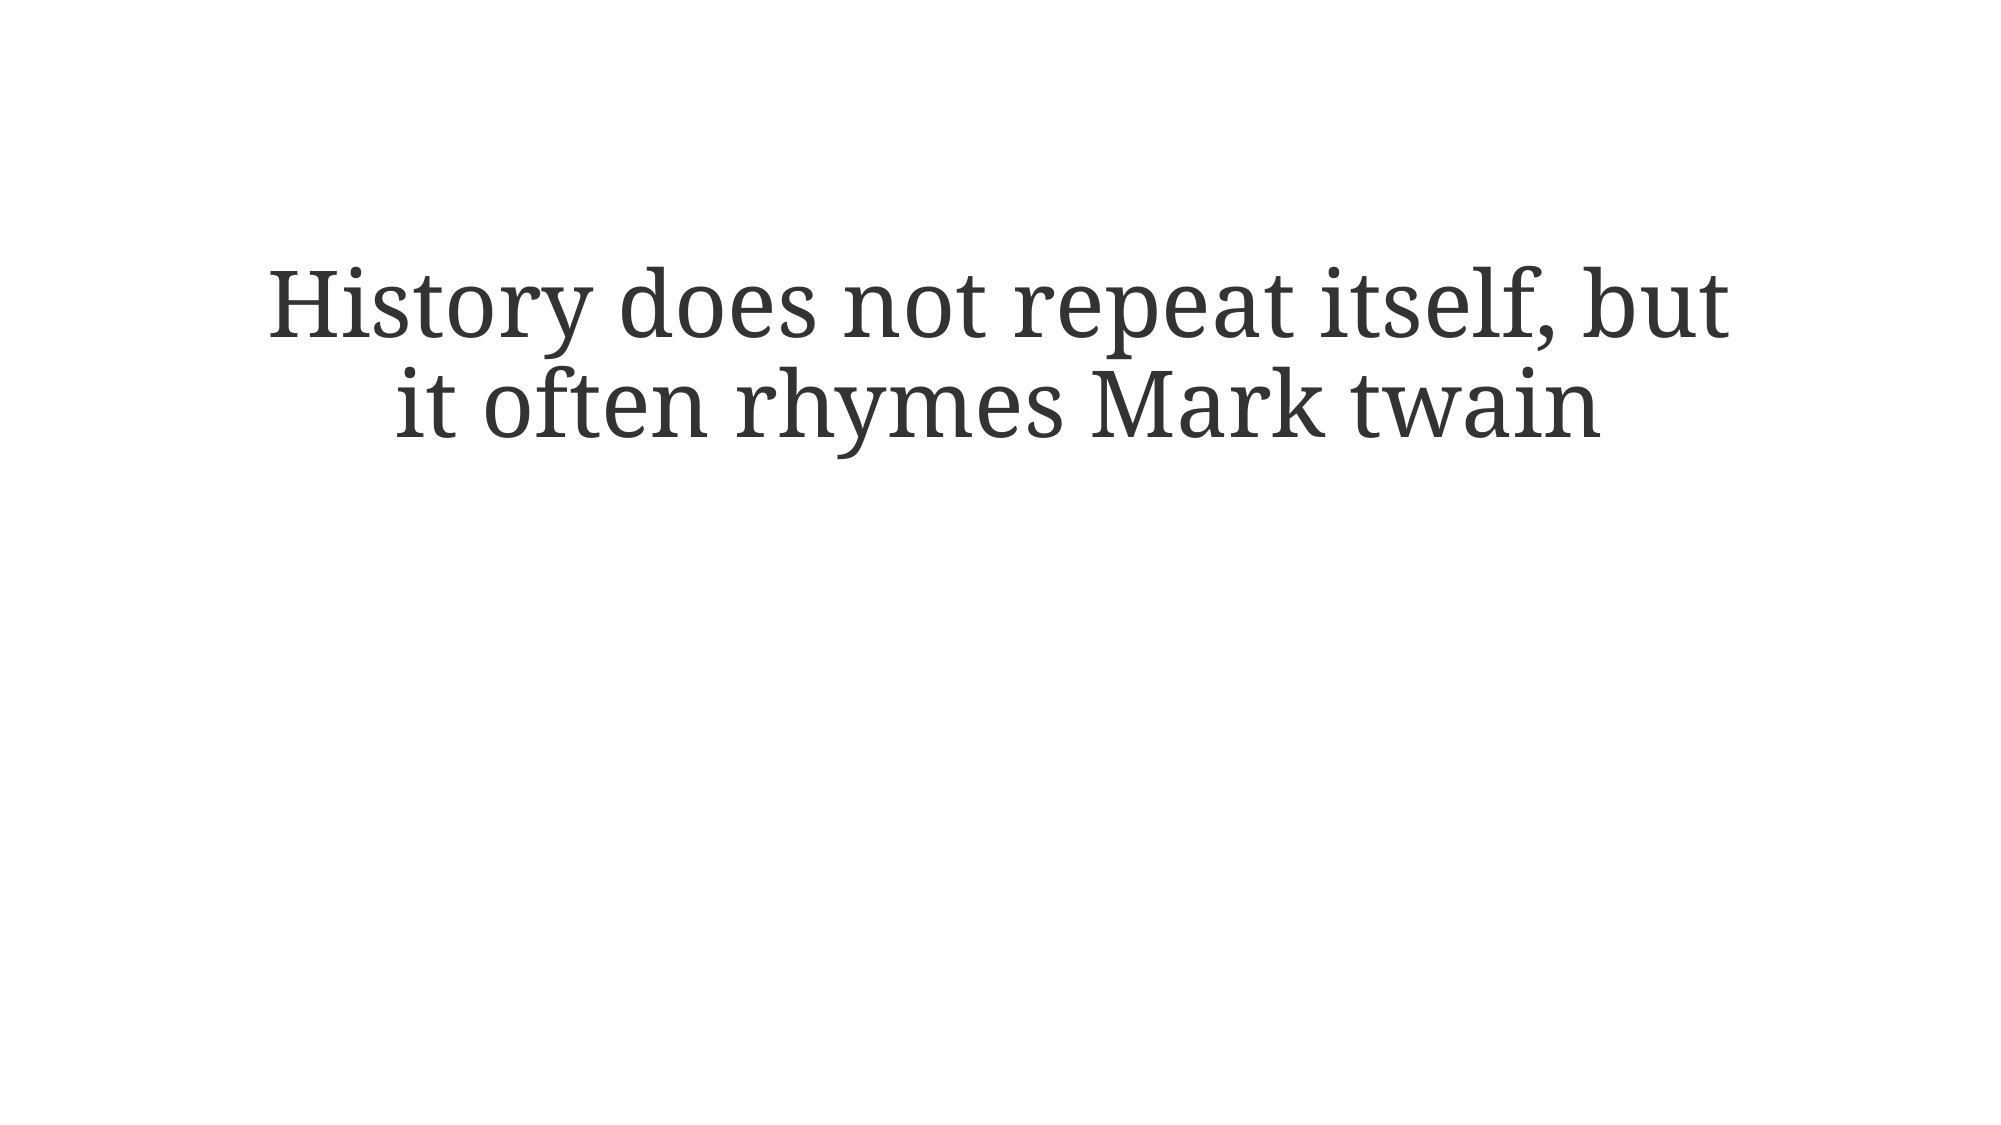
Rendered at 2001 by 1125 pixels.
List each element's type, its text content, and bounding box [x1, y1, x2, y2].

title History does not repeat itself, but it often rhymes Mark twain [249, 184, 1750, 576]
